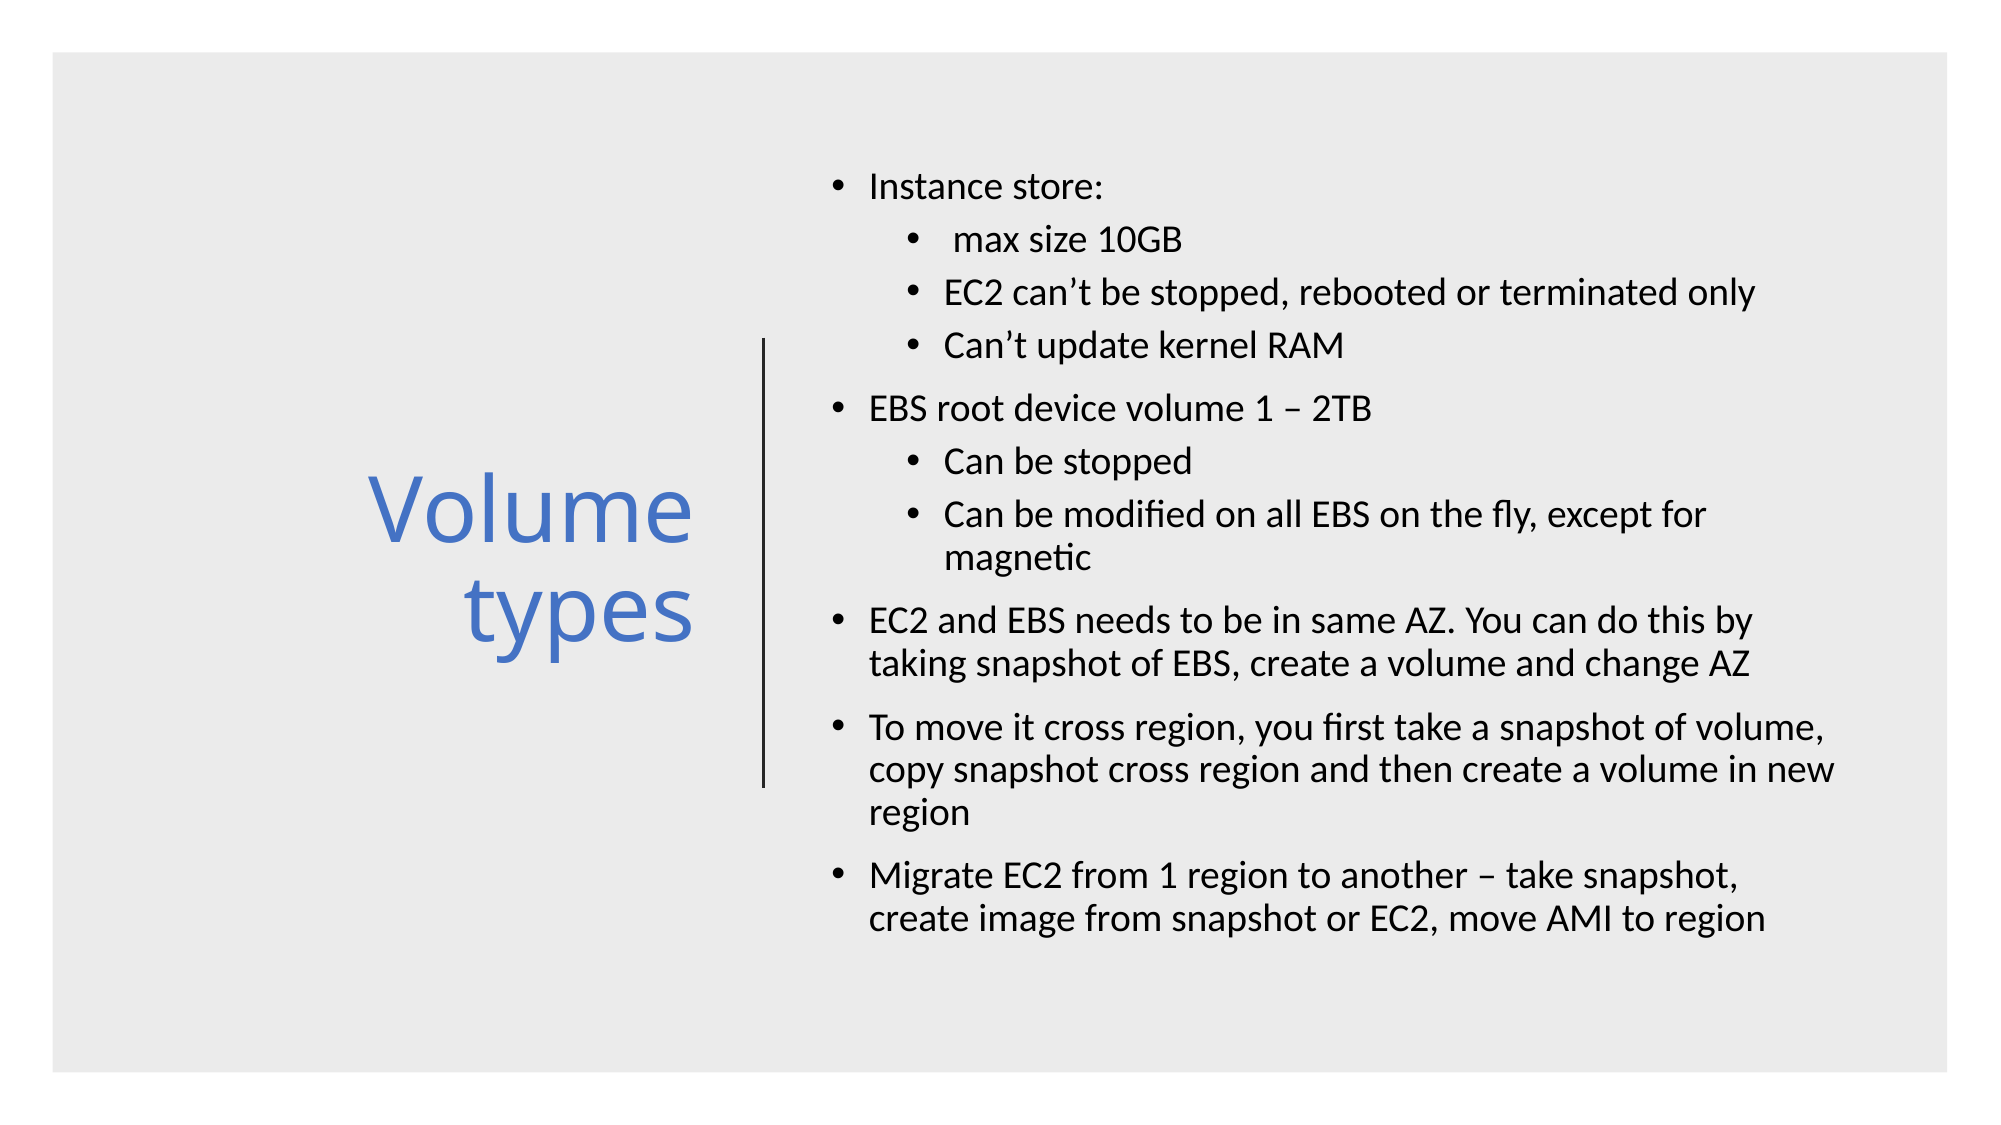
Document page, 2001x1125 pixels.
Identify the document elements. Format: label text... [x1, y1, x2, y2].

list Instance store: max size 10GB EC2 can’t be stopped, rebooted or terminated only Can’t update kernel RAM EBS root device volume 1 – 2TB Can be stopped Can be modified on all EBS on the fly, except for magnetic EC2 and EBS needs to be in same AZ. You can do this by taking snapshot of EBS, create a volume and change AZ To move it cross region, you first take a snapshot of volume, copy snapshot cross region and then create a volume in new region Migrate EC2 from 1 region to another – take snapshot, create image from snapshot or EC2, move AMI to region [816, 158, 1863, 967]
title Volume types [137, 158, 711, 967]
text_box [52, 51, 1948, 1073]
